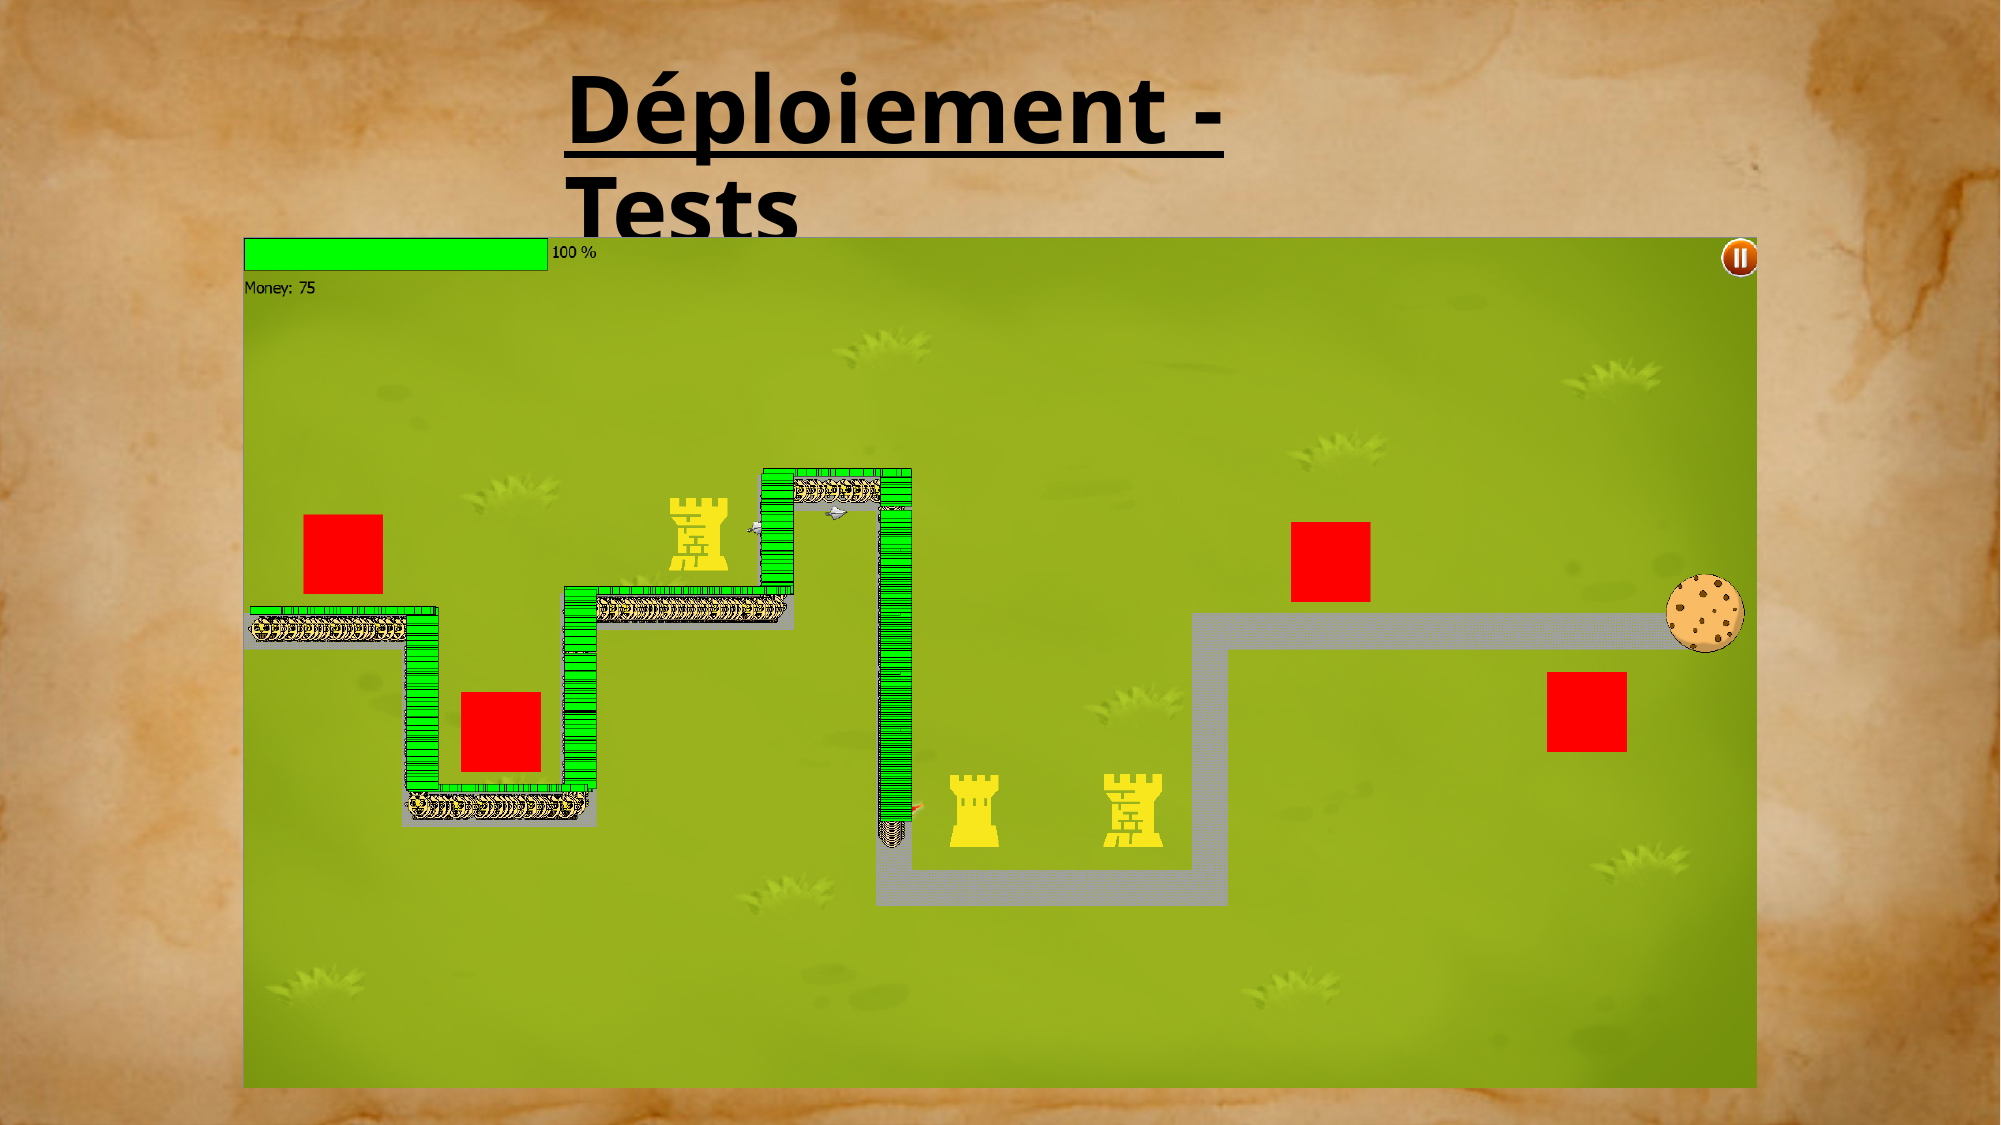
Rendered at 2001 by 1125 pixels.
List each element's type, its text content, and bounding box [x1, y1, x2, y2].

title Déploiement - Tests [549, 55, 1451, 237]
picture [0, 0, 2001, 1125]
